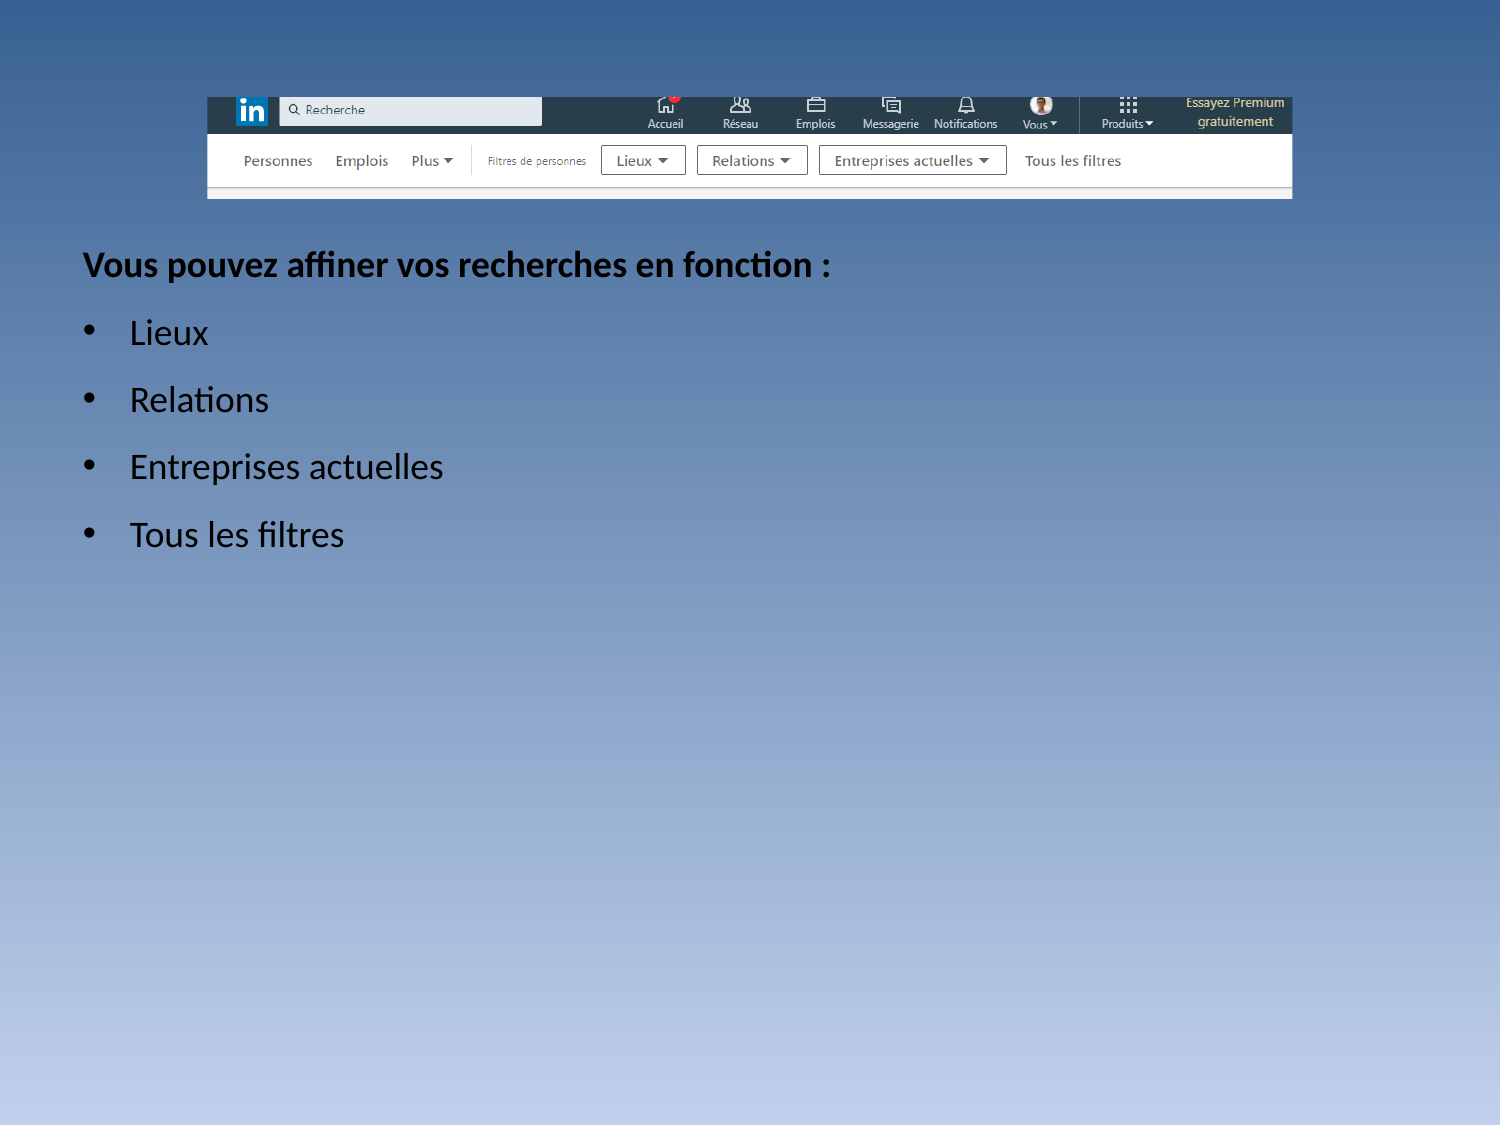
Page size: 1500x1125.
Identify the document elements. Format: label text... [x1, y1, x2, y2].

text_box Vous pouvez affiner vos recherches en fonction : Lieux Relations Entreprises actuelles Tous les filtres [68, 210, 1432, 563]
picture [250, 106, 263, 121]
picture [207, 97, 1293, 199]
